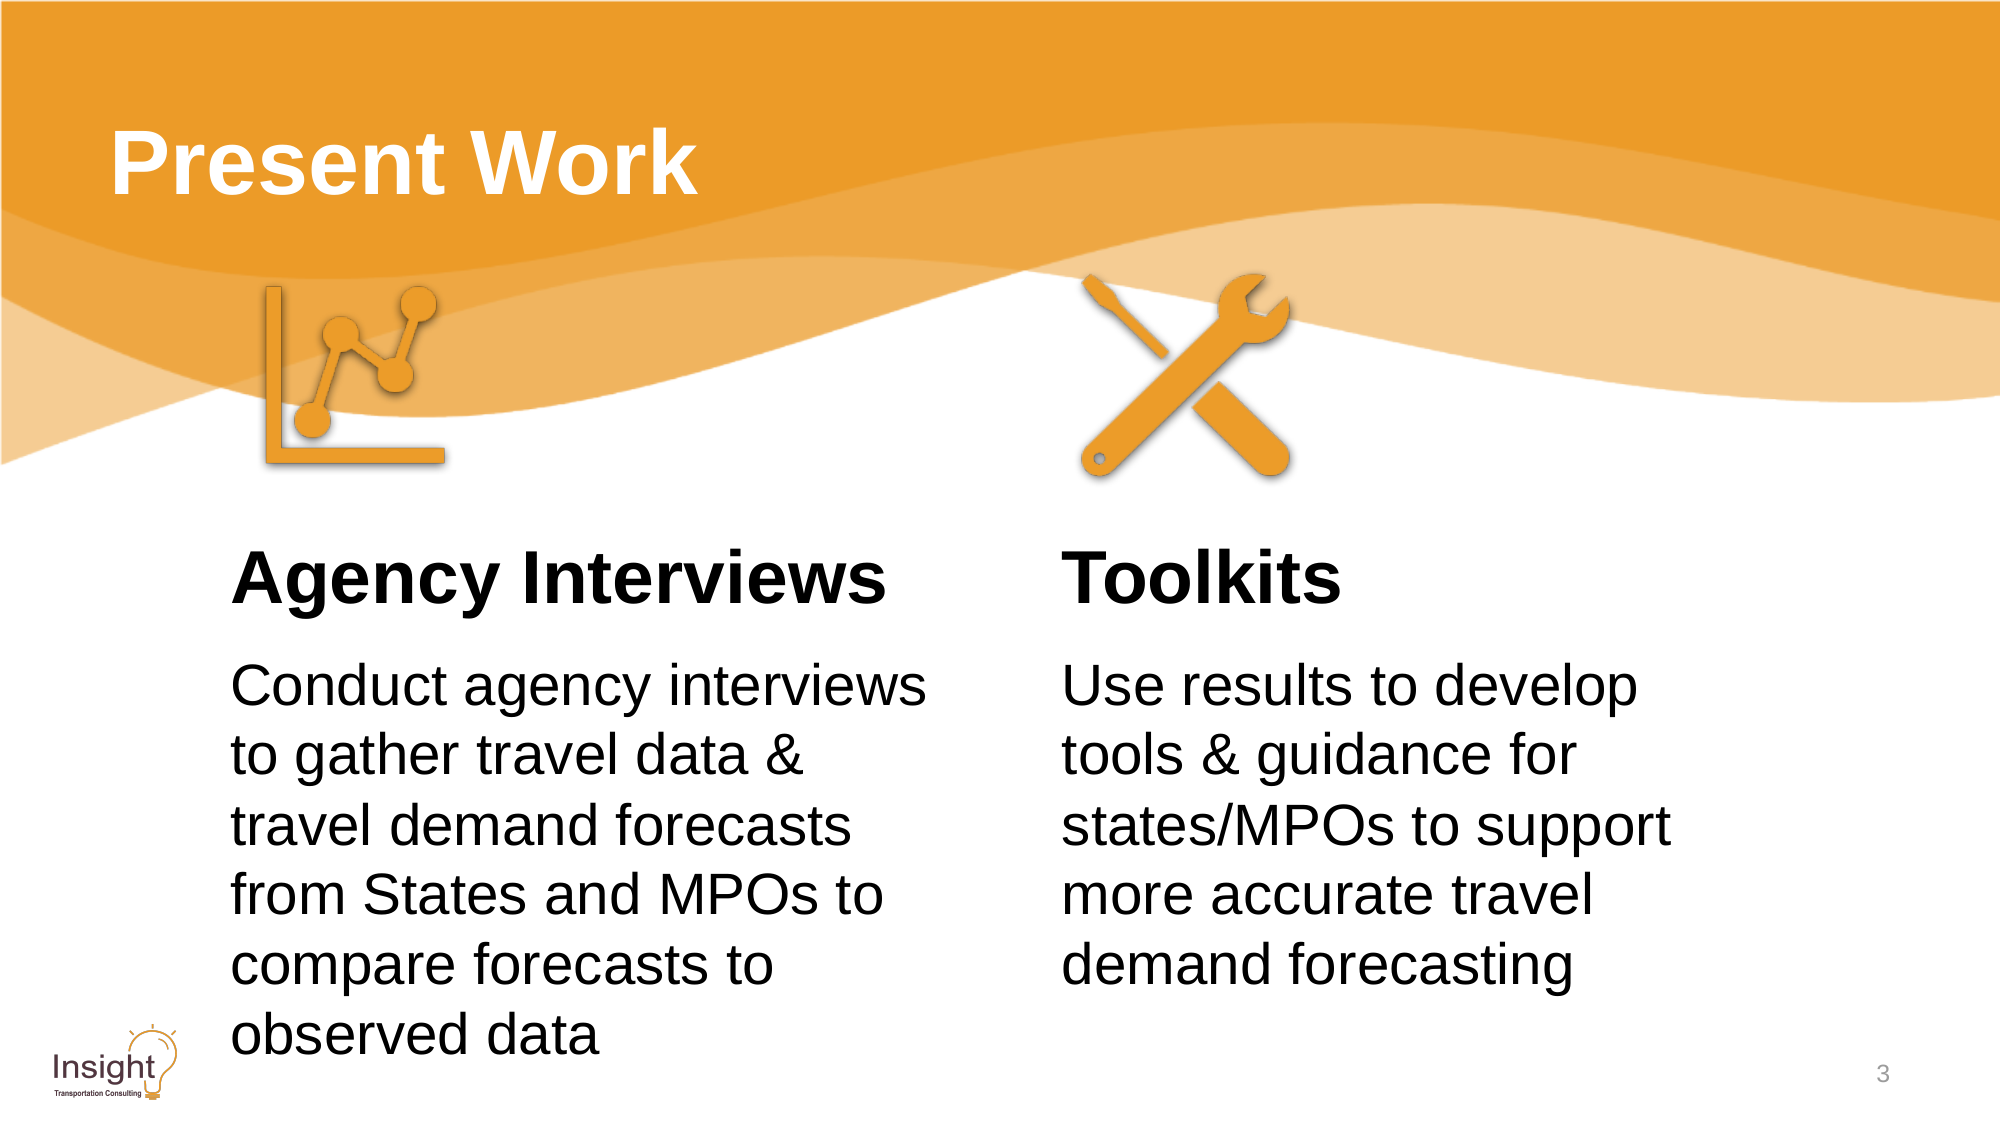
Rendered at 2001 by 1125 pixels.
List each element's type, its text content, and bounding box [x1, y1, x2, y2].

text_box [94, 254, 1906, 1044]
slide_number 3 [1412, 1044, 1906, 1103]
picture [2, 1, 1998, 563]
picture [51, 1022, 180, 1103]
text_box Present Work [94, 89, 1906, 240]
